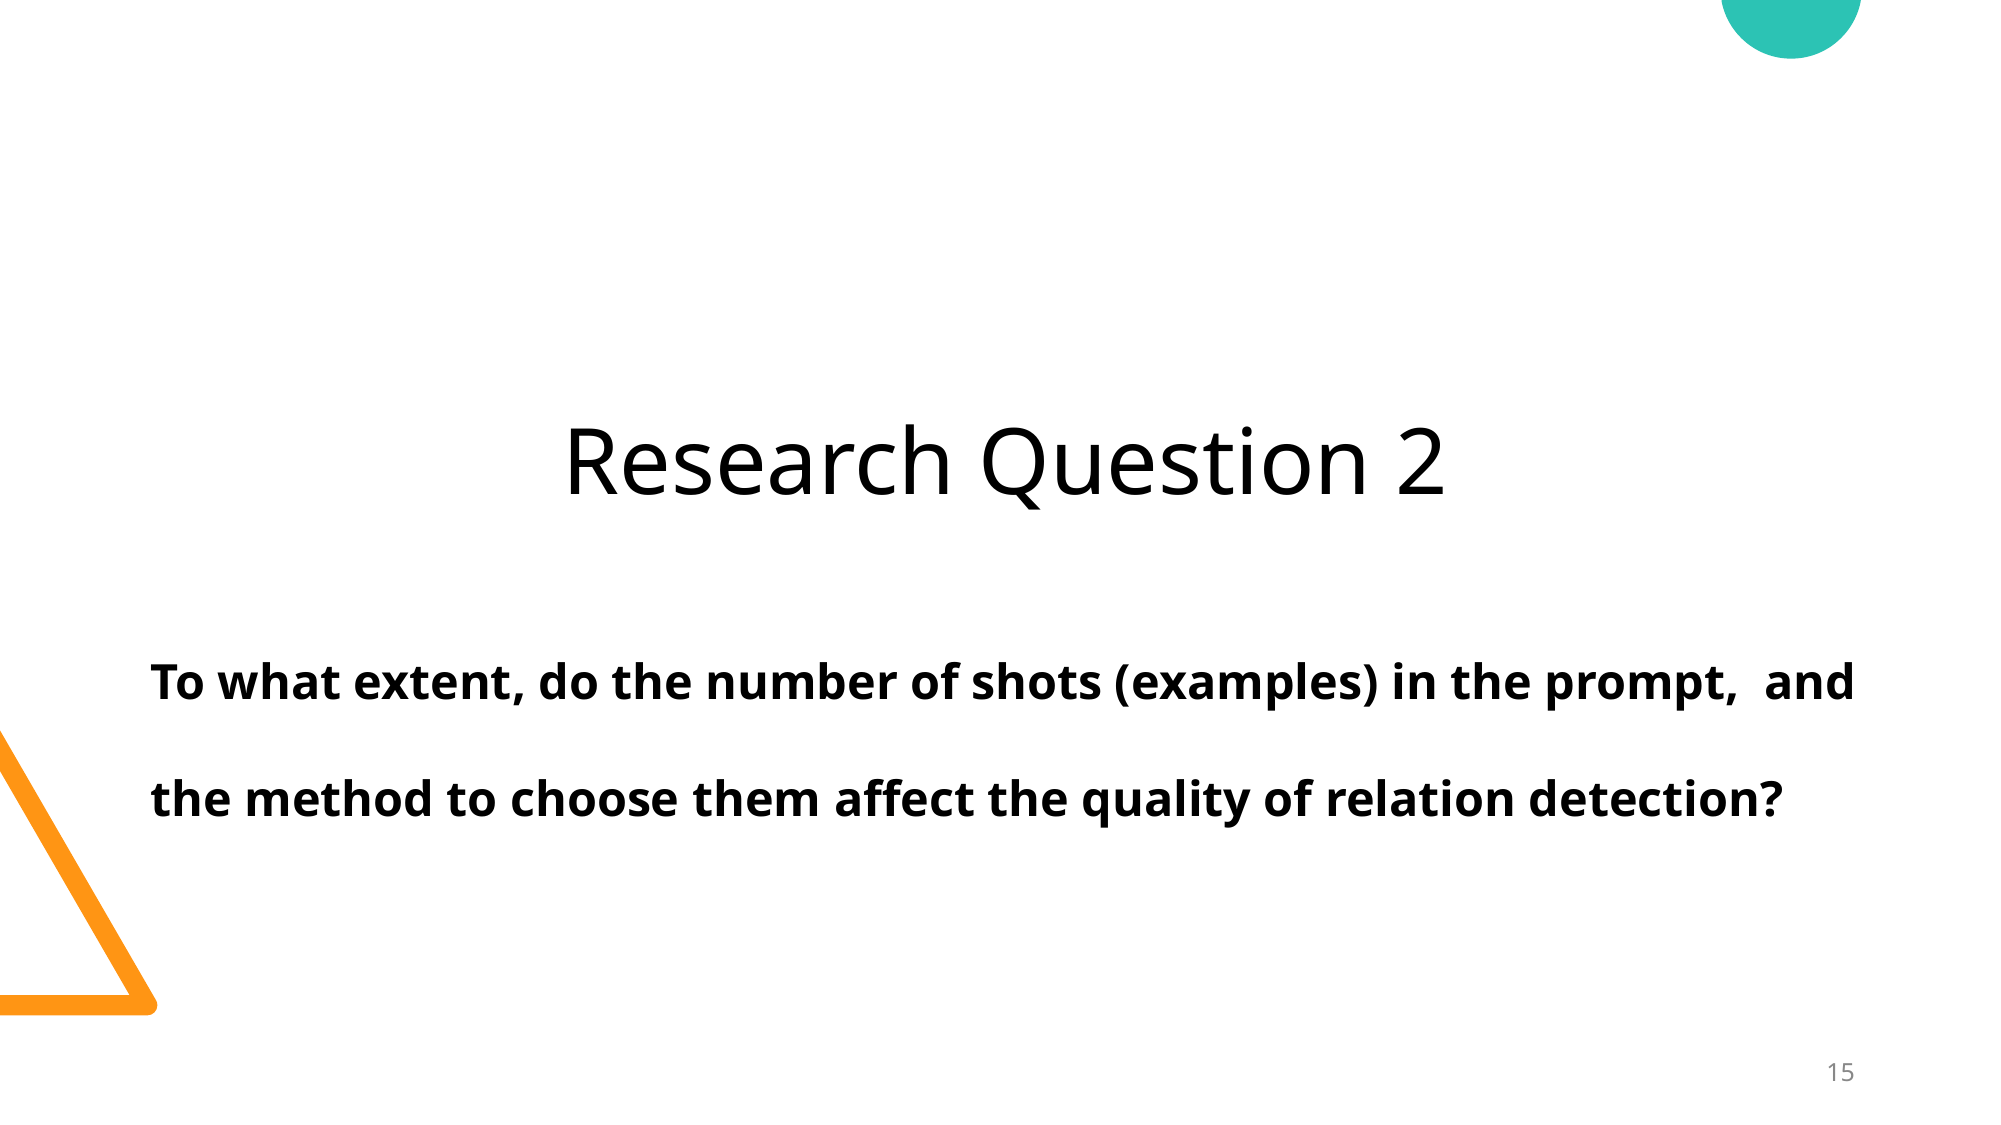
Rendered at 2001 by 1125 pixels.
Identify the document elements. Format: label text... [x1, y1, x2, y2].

title Research Question 2 [11, 355, 2000, 574]
slide_number ‹#› [1817, 941, 1863, 1125]
list To what extent, do the number of shots (examples) in the prompt, and the method to choose them affect the quality of relation detection? [143, 585, 1868, 941]
